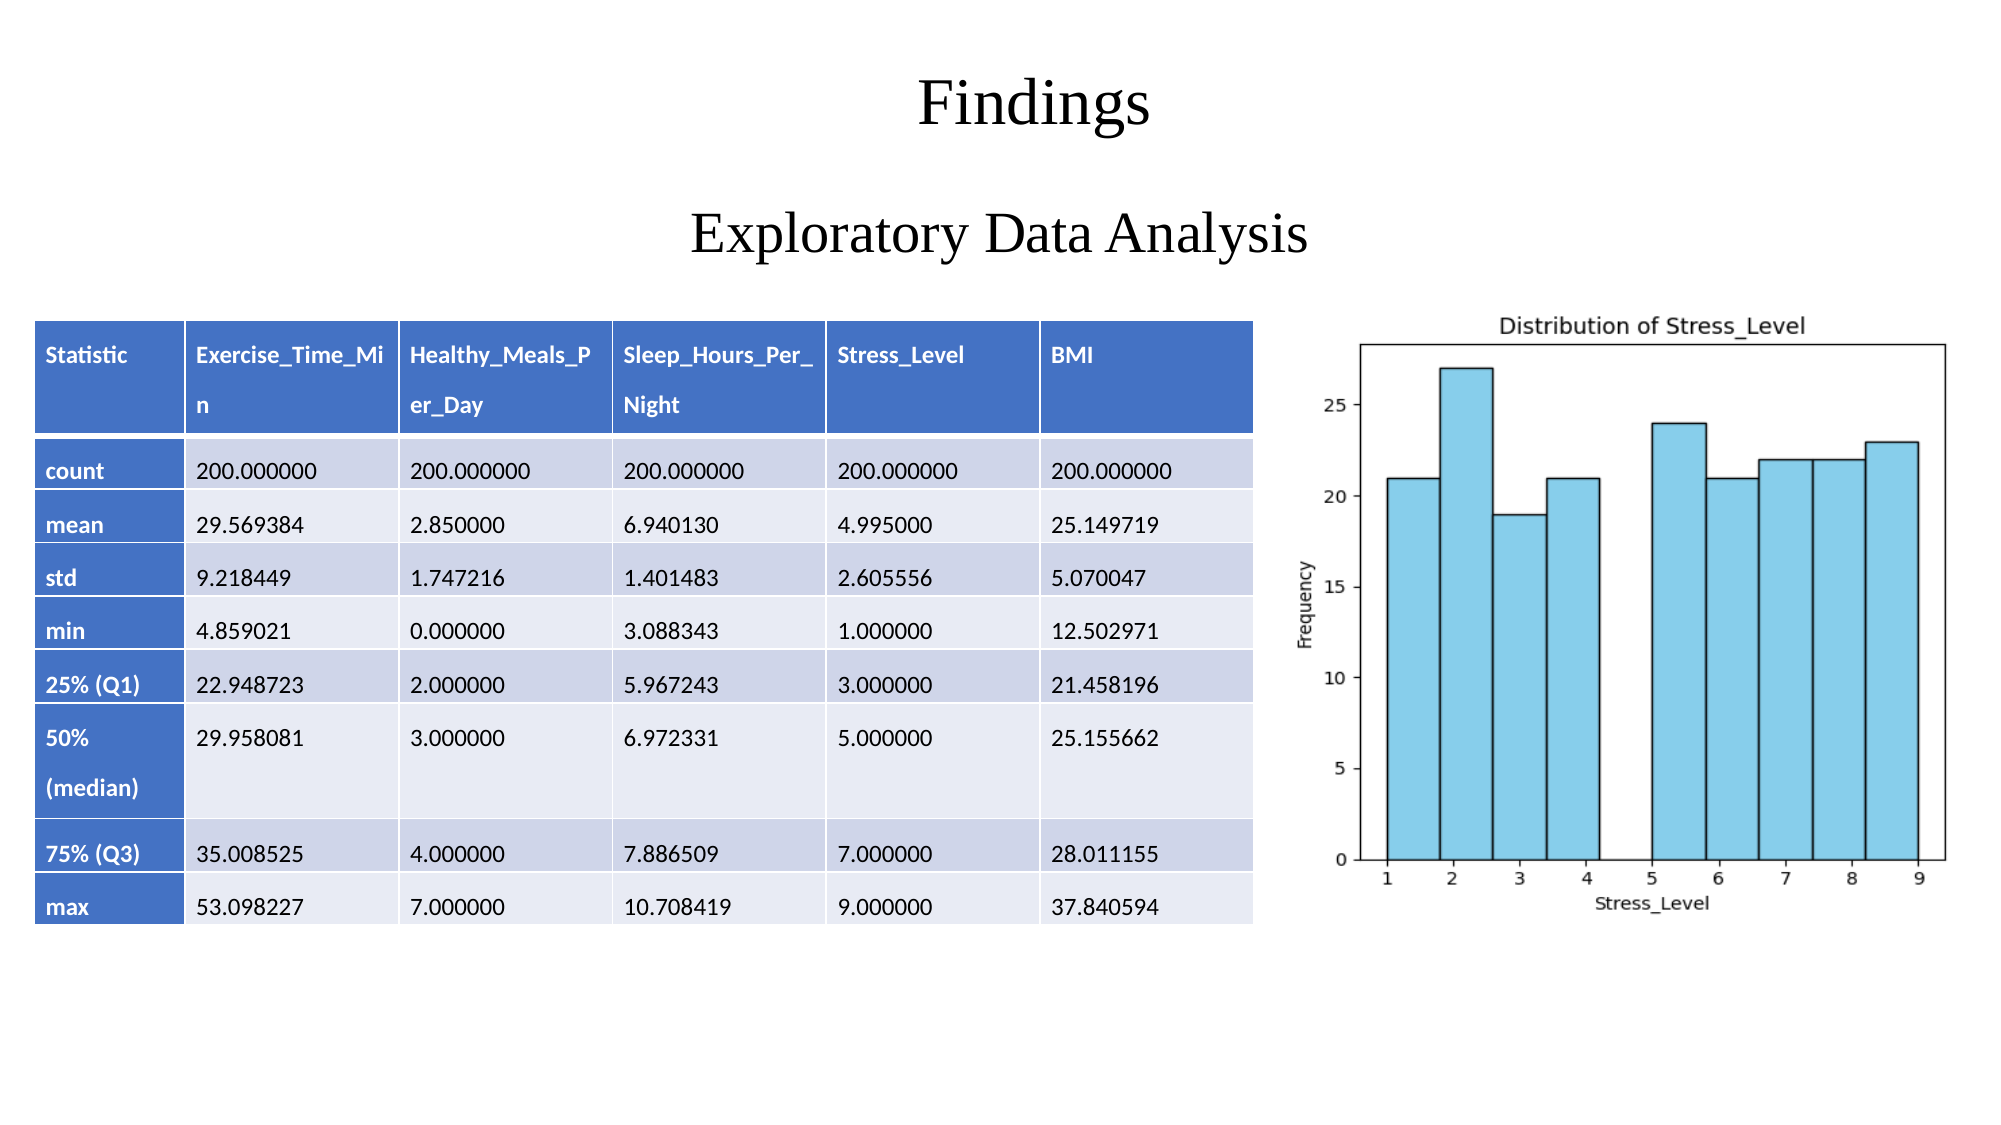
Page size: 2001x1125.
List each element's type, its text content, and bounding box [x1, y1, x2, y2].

table_cell 6.940130 [613, 490, 825, 542]
table_cell 6.972331 [613, 704, 825, 818]
table_cell 5.070047 [1041, 543, 1253, 595]
table_cell 29.569384 [186, 490, 398, 542]
table_header Sleep_Hours_Per_Night [613, 321, 825, 433]
table_cell 1.401483 [613, 543, 825, 595]
table_cell std [35, 543, 184, 595]
table_cell 200.000000 [613, 439, 825, 488]
table_cell 50% (median) [35, 704, 184, 818]
table_header BMI [1041, 321, 1253, 433]
table_cell 2.850000 [400, 490, 612, 542]
table_cell 25% (Q1) [35, 650, 184, 702]
table_cell 7.886509 [613, 819, 825, 871]
table_cell 2.605556 [827, 543, 1039, 595]
table_cell 9.000000 [827, 873, 1039, 924]
text_box Findings [402, 72, 1668, 139]
table_cell min [35, 597, 184, 648]
table_cell mean [35, 490, 184, 542]
table_cell 3.000000 [400, 704, 612, 818]
picture [1283, 310, 1966, 926]
table_cell 35.008525 [186, 819, 398, 871]
table_cell 22.948723 [186, 650, 398, 702]
table_cell 5.967243 [613, 650, 825, 702]
table_cell 7.000000 [400, 873, 612, 924]
table_cell 37.840594 [1041, 873, 1253, 924]
table_cell 2.000000 [400, 650, 612, 702]
table_cell 53.098227 [186, 873, 398, 924]
table_cell 7.000000 [827, 819, 1039, 871]
table_cell 5.000000 [827, 704, 1039, 818]
table_cell max [35, 873, 184, 924]
table_cell 21.458196 [1041, 650, 1253, 702]
table_cell 1.747216 [400, 543, 612, 595]
table_cell 4.000000 [400, 819, 612, 871]
table_cell 75% (Q3) [35, 819, 184, 871]
table_cell 200.000000 [827, 439, 1039, 488]
table_header Healthy_Meals_Per_Day [400, 321, 612, 433]
table_cell 3.000000 [827, 650, 1039, 702]
table_cell 4.859021 [186, 597, 398, 648]
table_header Stress_Level [827, 321, 1039, 433]
table_cell 12.502971 [1041, 597, 1253, 648]
text_box Exploratory Data Analysis [367, 199, 1633, 265]
table_cell 9.218449 [186, 543, 398, 595]
table_cell 1.000000 [827, 597, 1039, 648]
table_cell 28.011155 [1041, 819, 1253, 871]
table_cell 200.000000 [1041, 439, 1253, 488]
table_cell 29.958081 [186, 704, 398, 818]
table_cell 25.149719 [1041, 490, 1253, 542]
table_cell 4.995000 [827, 490, 1039, 542]
table_cell count [35, 439, 184, 488]
table_cell 10.708419 [613, 873, 825, 924]
table_cell 25.155662 [1041, 704, 1253, 818]
table_header Exercise_Time_Min [186, 321, 398, 433]
table_cell 200.000000 [186, 439, 398, 488]
table_cell 200.000000 [400, 439, 612, 488]
table_cell 0.000000 [400, 597, 612, 648]
table_cell 3.088343 [613, 597, 825, 648]
table_header Statistic [35, 321, 184, 433]
